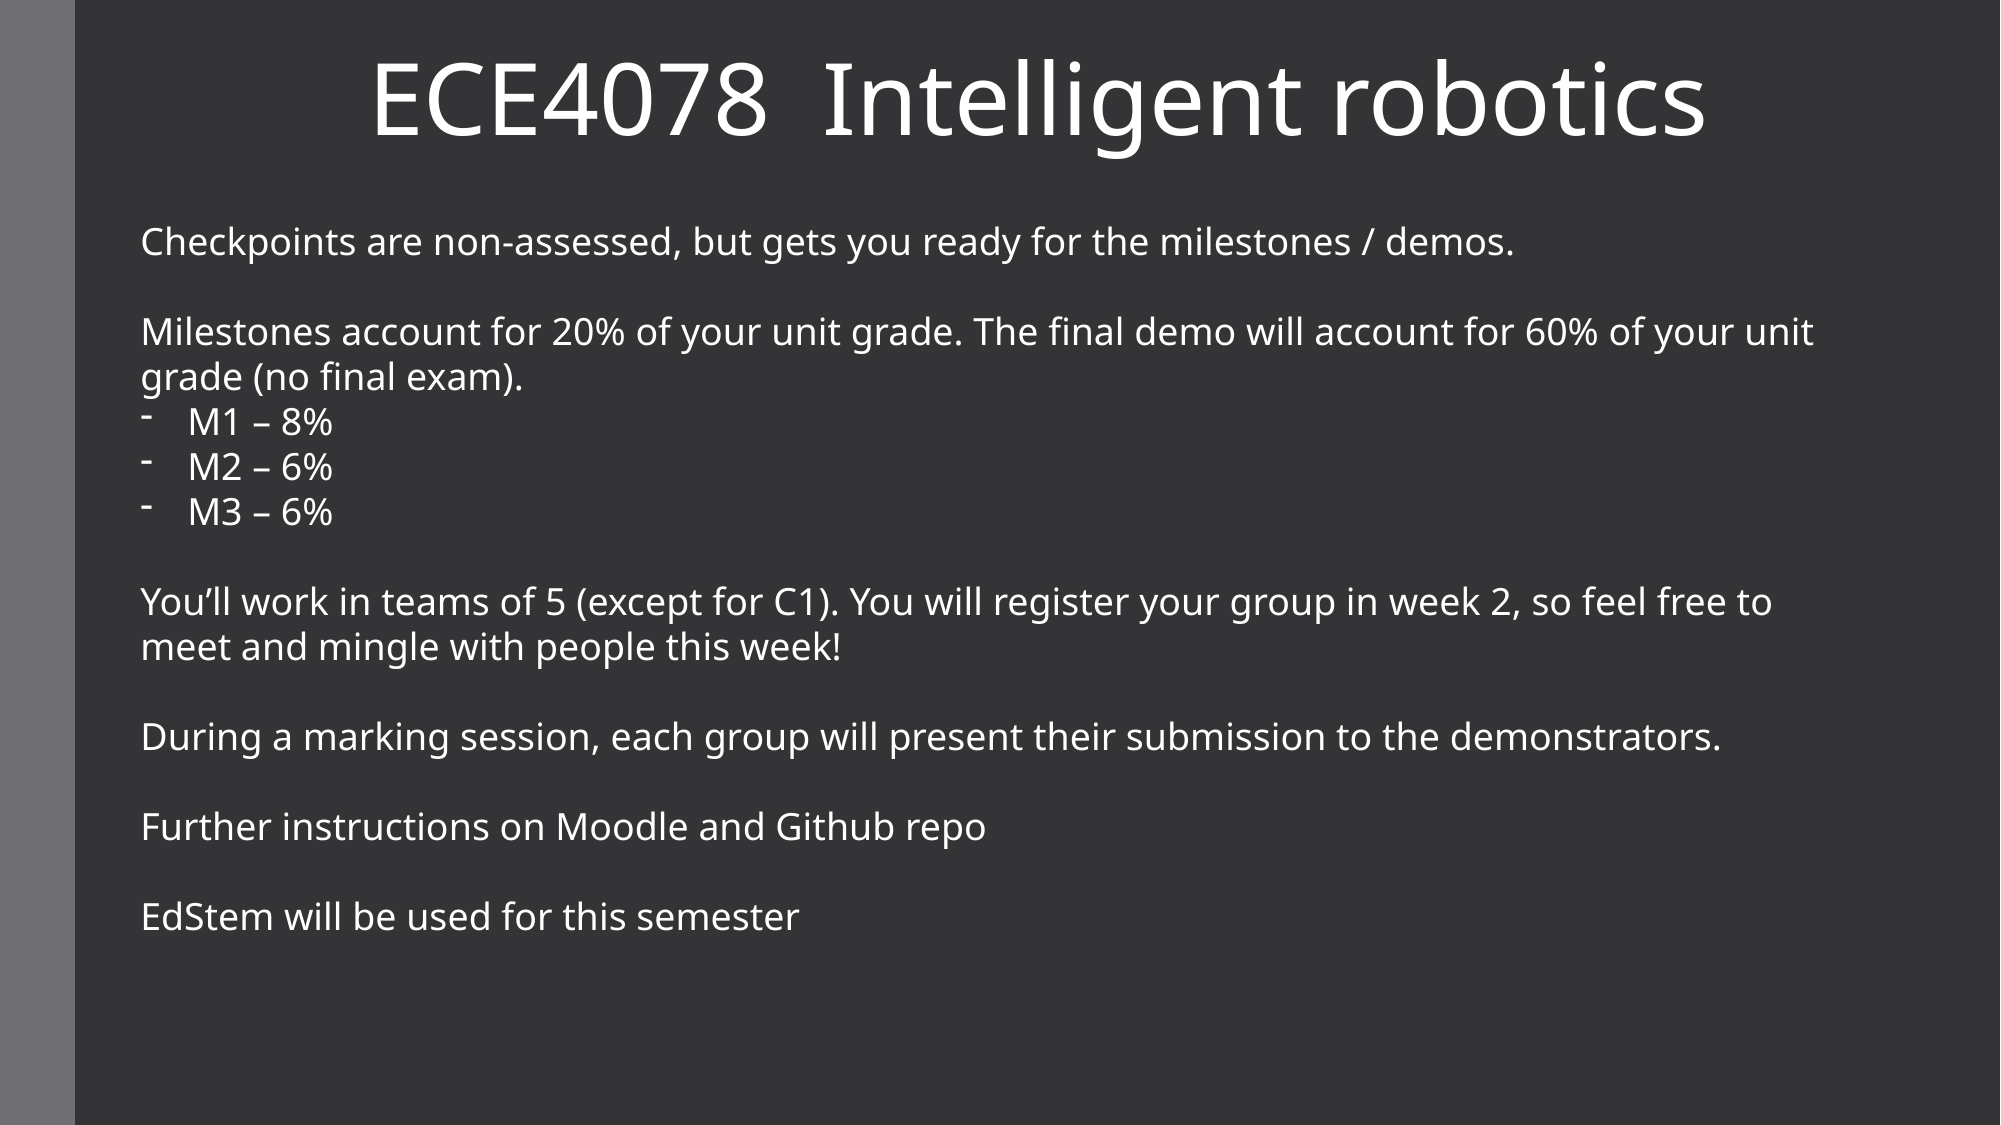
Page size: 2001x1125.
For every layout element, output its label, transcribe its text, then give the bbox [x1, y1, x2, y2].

text_box ECE4078 Intelligent robotics [78, 28, 2000, 163]
text_box Checkpoints are non-assessed, but gets you ready for the milestones / demos. Milestones account for 20% of your unit grade. The final demo will account for 60% of your unit grade (no final exam). M1 – 8% M2 – 6% M3 – 6% You’ll work in teams of 5 (except for C1). You will register your group in week 2, so feel free to meet and mingle with people this week! During a marking session, each group will present their submission to the demonstrators. Further instructions on Moodle and Github repo EdStem will be used for this semester [125, 210, 1875, 825]
